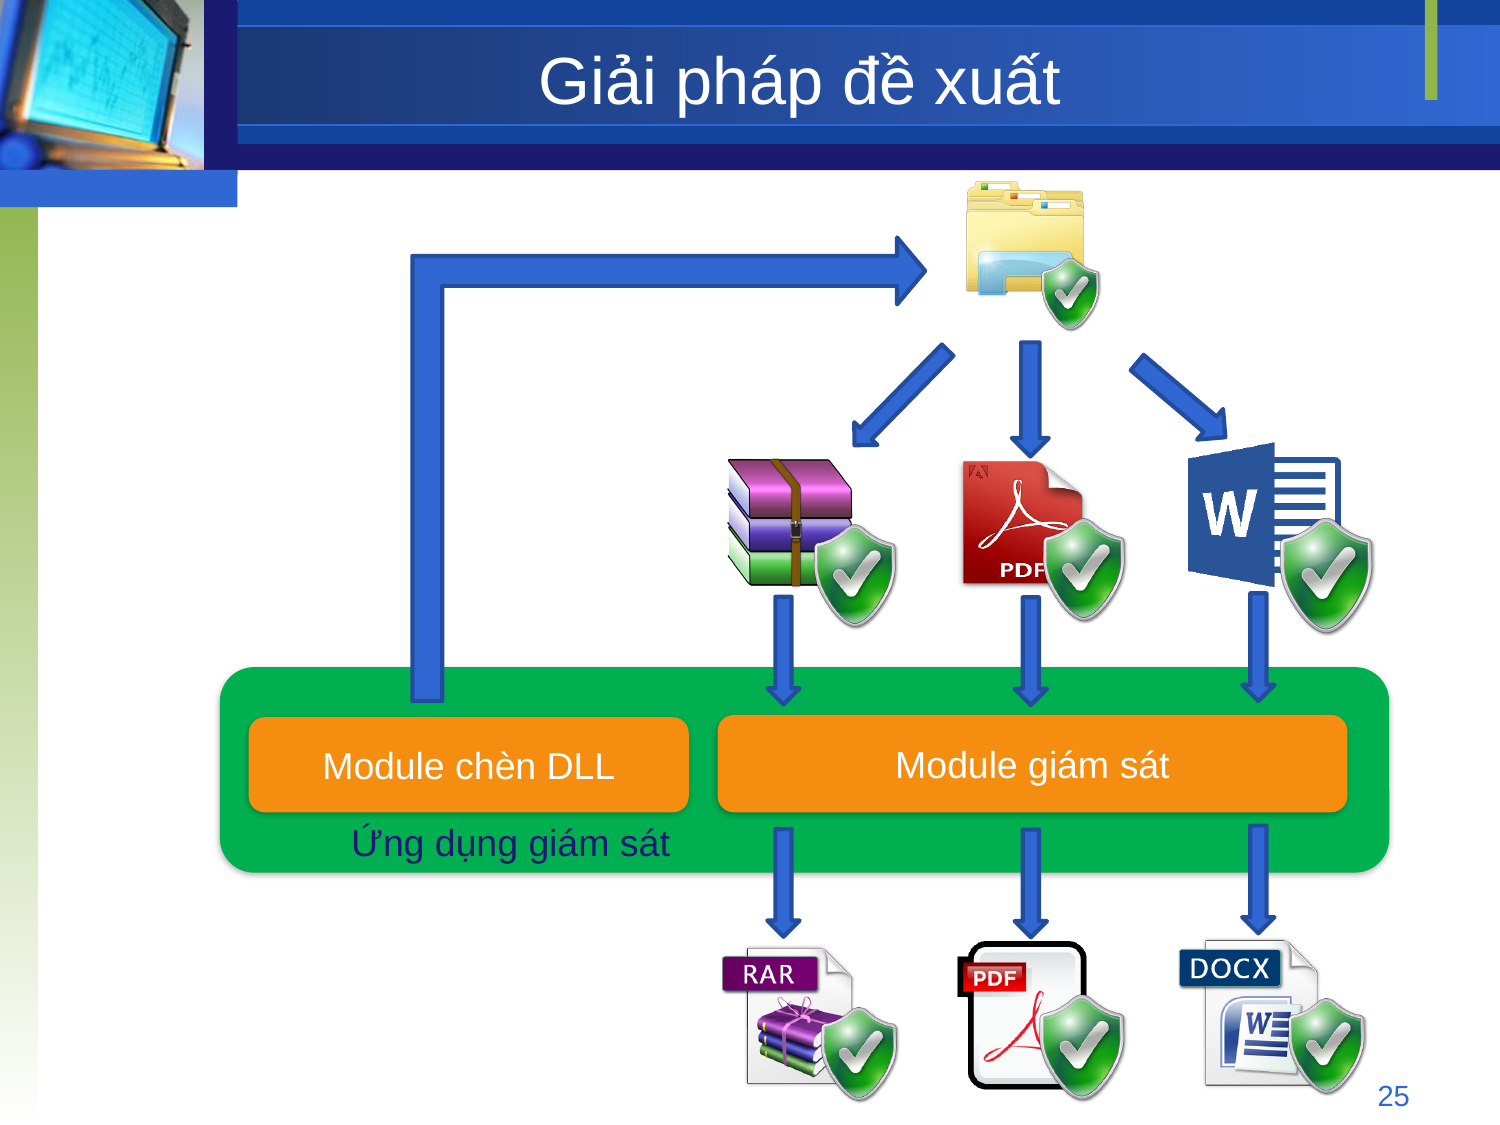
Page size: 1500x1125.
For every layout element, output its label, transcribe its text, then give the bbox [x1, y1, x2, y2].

picture [715, 943, 911, 1107]
title Giải pháp đề xuất [237, 33, 1363, 122]
text_box [765, 826, 802, 939]
text_box [1012, 827, 1049, 939]
text_box Module chèn DLL [248, 717, 689, 813]
text_box [1240, 823, 1277, 934]
picture [1171, 935, 1380, 1099]
picture [1179, 429, 1390, 640]
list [959, 171, 1092, 305]
text_box [852, 342, 956, 448]
text_box [410, 235, 927, 704]
text_box Module giám sát [717, 714, 1348, 813]
picture [952, 940, 1140, 1107]
picture [0, 0, 204, 169]
slide_number 25 [1143, 1069, 1425, 1110]
text_box [1240, 609, 1277, 704]
text_box [219, 667, 1390, 873]
picture [936, 459, 1141, 627]
text_box [1012, 601, 1049, 708]
text_box [765, 614, 802, 707]
picture [1030, 254, 1110, 334]
text_box Ứng dụng giám sát [336, 811, 771, 872]
picture [726, 434, 911, 633]
text_box [1009, 340, 1051, 458]
text_box [1128, 352, 1227, 428]
